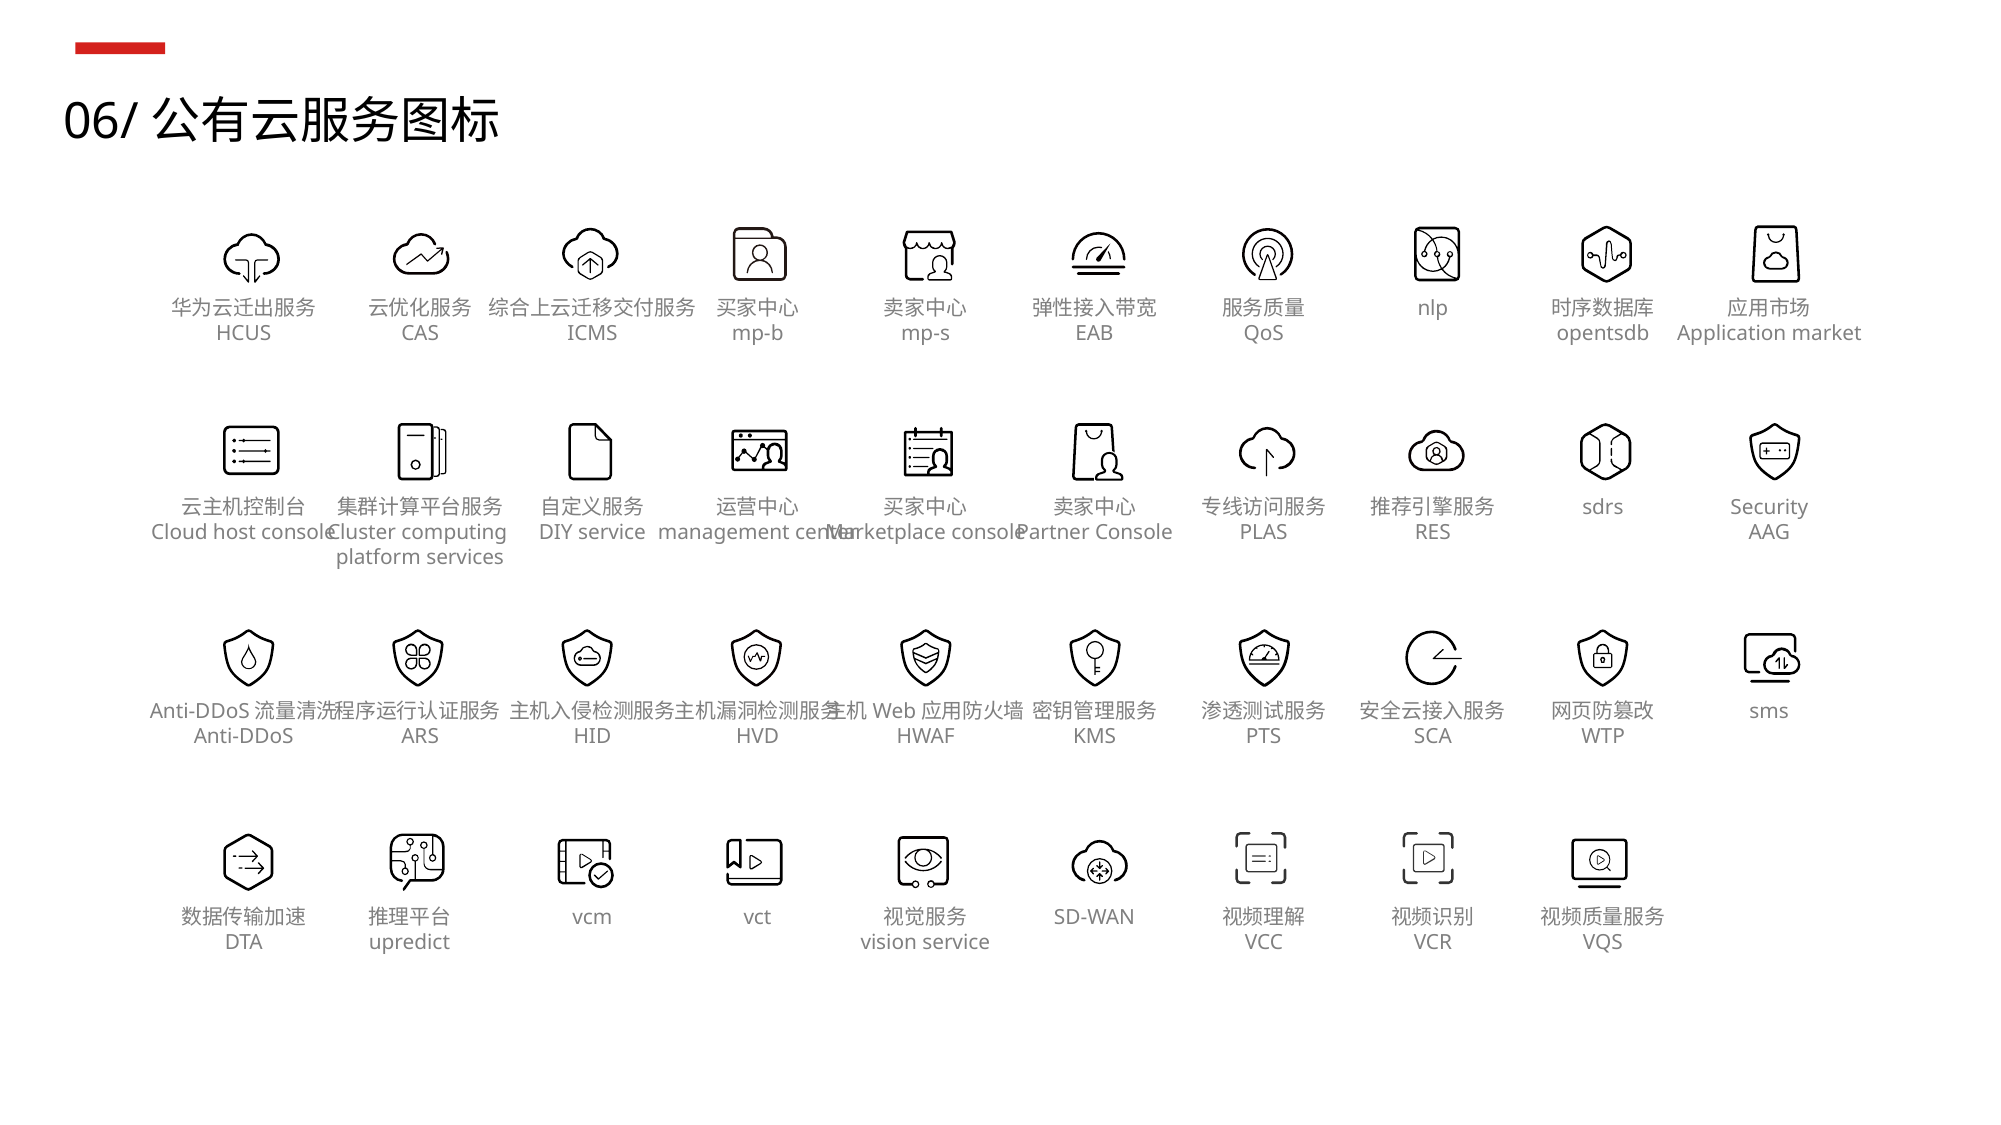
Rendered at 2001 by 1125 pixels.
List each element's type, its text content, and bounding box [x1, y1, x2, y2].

text_box [392, 233, 450, 275]
text_box [75, 42, 166, 55]
text_box [1751, 225, 1801, 283]
text_box 专线访问服务 PLAS [1201, 493, 1326, 544]
text_box [234, 259, 250, 283]
text_box vcm [572, 903, 613, 929]
text_box 视频质量服务 VQS [1540, 903, 1666, 954]
text_box 主机漏洞检测服务 HVD [674, 697, 826, 748]
text_box [389, 833, 445, 891]
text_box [1238, 629, 1290, 687]
text_box [1412, 843, 1445, 873]
text_box 网页防篡改 WTP [1550, 697, 1655, 748]
text_box 华为云迁出服务 HCUS [170, 294, 317, 345]
text_box [397, 423, 447, 481]
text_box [223, 833, 274, 891]
text_box 数据传输加速 DTA [181, 903, 306, 954]
text_box 视频理解 VCC [1222, 903, 1306, 954]
text_box [1743, 633, 1797, 674]
text_box 运营中心 management center [657, 493, 825, 544]
text_box 推理平台 upredict [367, 903, 452, 954]
text_box 主机Web应用防火墙 HWAF [826, 697, 1025, 748]
text_box [1235, 868, 1251, 885]
text_box [1432, 649, 1462, 660]
text_box [1235, 832, 1251, 848]
text_box 云主机控制台 Cloud host console [151, 493, 327, 544]
text_box [1238, 426, 1296, 470]
text_box [254, 259, 269, 283]
text_box nlp [1417, 294, 1449, 320]
text_box [1405, 630, 1457, 686]
text_box [1408, 429, 1465, 472]
text_box Anti-DDoS流量清洗 Anti-DDoS [149, 697, 334, 748]
text_box [1402, 832, 1418, 848]
text_box 推荐引擎服务 RES [1370, 493, 1496, 544]
text_box 买家中心 mp-b [716, 294, 800, 345]
text_box [1265, 448, 1274, 477]
text_box 买家中心 Marketplace console [825, 493, 1016, 544]
text_box 主机入侵检测服务 HID [509, 697, 674, 748]
text_box 安全云接入服务 SCA [1359, 697, 1506, 748]
text_box 视觉服务 vision service [860, 903, 991, 954]
text_box 密钥管理服务 KMS [1032, 697, 1157, 748]
text_box 06/公有云服务图标 [48, 69, 1950, 171]
text_box 弹性接入带宽 EAB [1032, 294, 1157, 345]
text_box 应用市场 Application market [1676, 294, 1862, 345]
text_box [562, 227, 619, 269]
text_box [1071, 839, 1128, 882]
text_box 综合上云迁移交付服务 ICMS [488, 294, 697, 345]
text_box 视频识别 VCR [1391, 903, 1475, 954]
text_box [1750, 679, 1791, 683]
text_box [577, 251, 604, 280]
text_box [726, 838, 783, 886]
text_box 卖家中心 Partner Console [1016, 493, 1173, 544]
text_box [1270, 868, 1287, 885]
text_box [1258, 245, 1277, 281]
text_box [732, 227, 787, 281]
text_box [1072, 423, 1124, 481]
text_box [1086, 858, 1113, 885]
text_box [897, 836, 949, 889]
text_box sdrs [1582, 493, 1624, 519]
text_box [902, 230, 956, 281]
text_box [223, 629, 275, 687]
text_box [1438, 832, 1454, 849]
text_box 时序数据库 opentsdb [1550, 294, 1655, 345]
text_box vct [743, 903, 772, 929]
text_box SD-WAN [1053, 903, 1136, 929]
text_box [1579, 422, 1632, 481]
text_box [731, 429, 788, 472]
text_box [1749, 423, 1801, 481]
text_box [1242, 228, 1294, 276]
text_box [1763, 647, 1801, 675]
text_box [1245, 843, 1278, 873]
text_box [561, 629, 613, 687]
text_box [1438, 868, 1454, 885]
text_box [1270, 832, 1287, 849]
text_box [1069, 629, 1121, 687]
text_box 自定义服务 DIY service [538, 493, 647, 544]
text_box 渗透测试服务 PTS [1201, 697, 1326, 748]
text_box 集群计算平台服务 Cluster computing platform services [327, 493, 513, 569]
text_box 卖家中心 mp-s [883, 294, 968, 345]
text_box [392, 629, 444, 687]
text_box sms [1749, 697, 1789, 723]
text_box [903, 426, 953, 477]
text_box [1577, 629, 1629, 687]
text_box [568, 423, 613, 481]
text_box [223, 233, 280, 275]
text_box 程序运行认证服务 ARS [334, 697, 506, 748]
text_box [1577, 885, 1622, 889]
text_box [730, 629, 783, 687]
text_box [1581, 225, 1632, 283]
text_box [1414, 226, 1461, 282]
text_box [588, 862, 614, 889]
text_box 服务质量 QoS [1222, 294, 1306, 345]
text_box 云优化服务 CAS [368, 294, 472, 345]
text_box [223, 425, 280, 476]
text_box [900, 629, 952, 687]
text_box [1571, 838, 1628, 881]
text_box [1402, 868, 1418, 885]
text_box Security AAG [1730, 493, 1809, 544]
text_box [557, 838, 612, 885]
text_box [1071, 231, 1126, 275]
